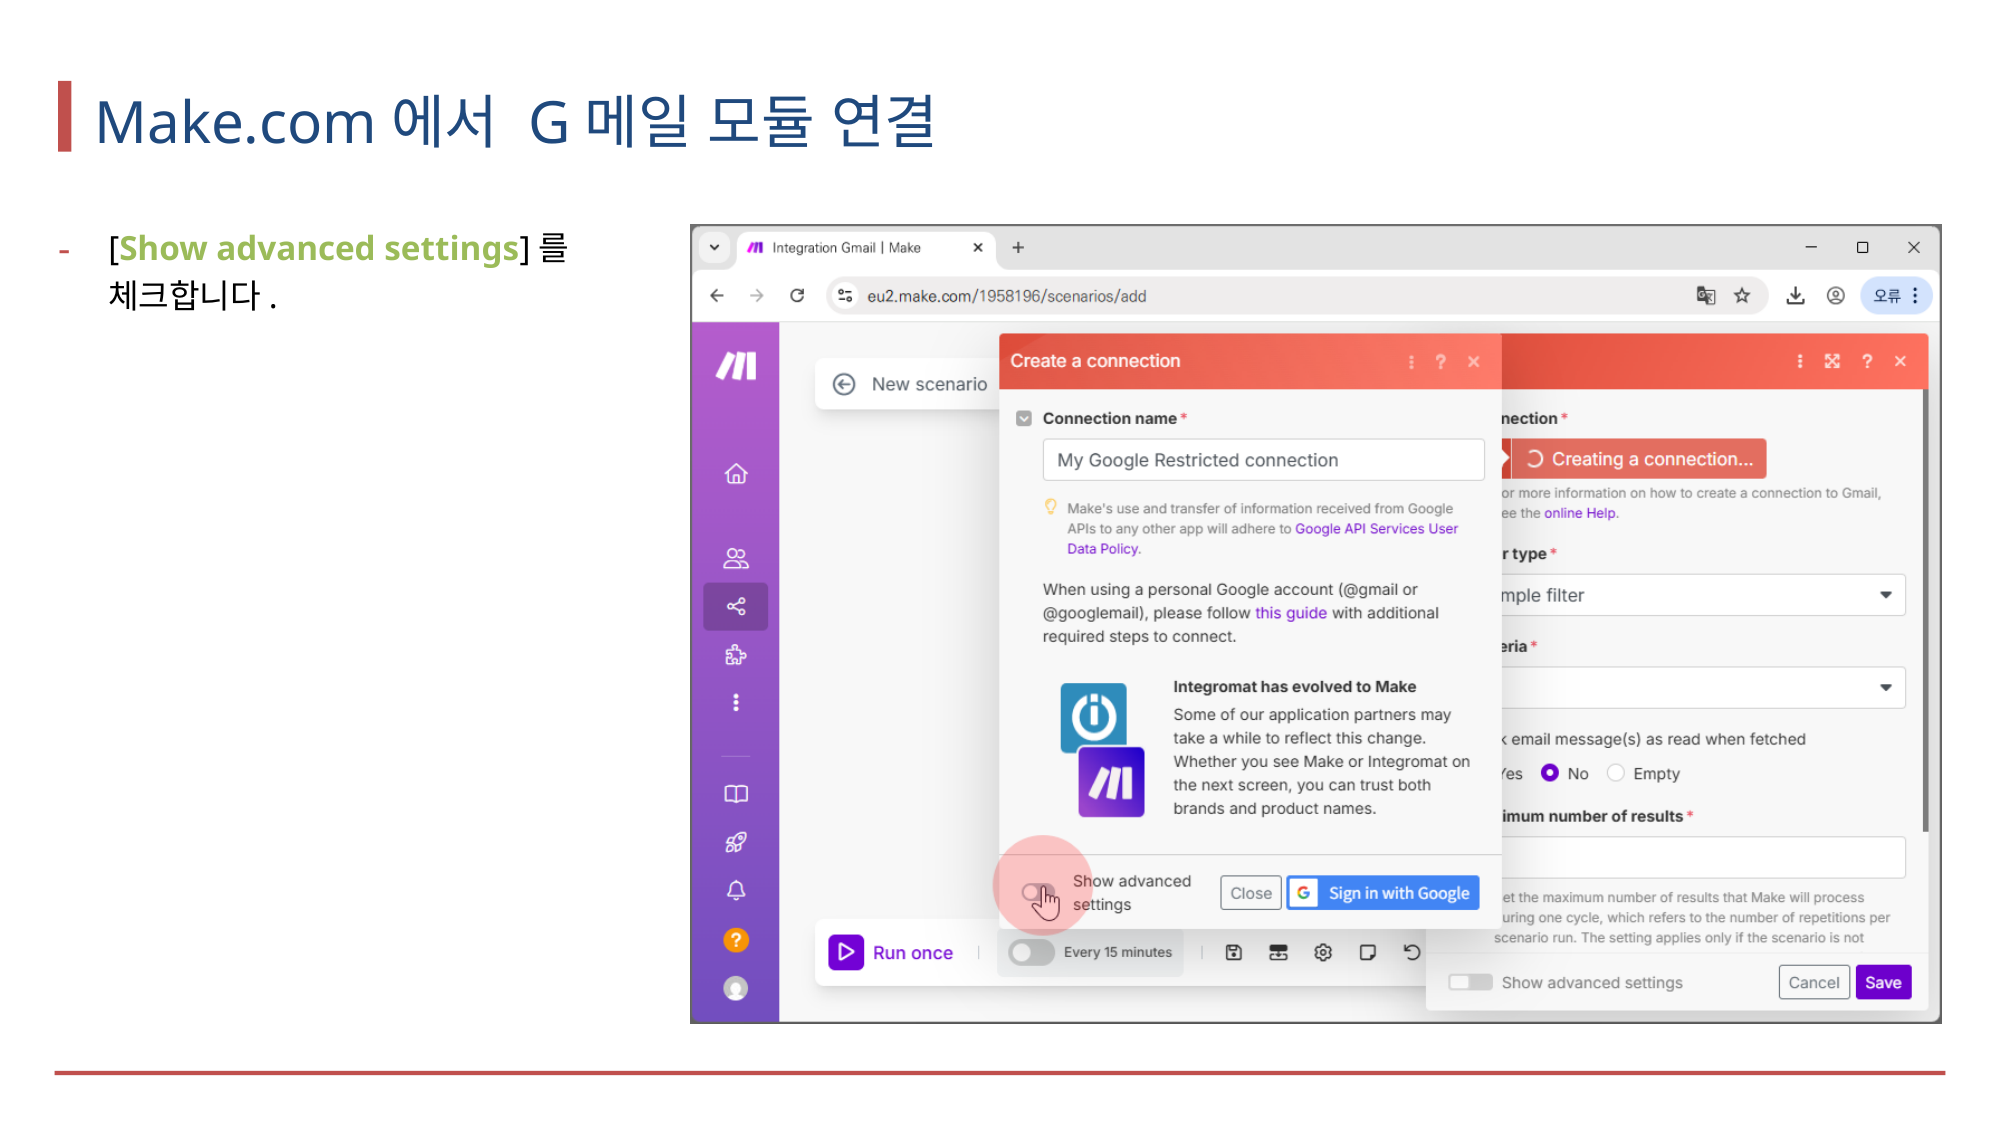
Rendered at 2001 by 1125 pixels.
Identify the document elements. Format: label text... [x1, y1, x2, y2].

list [Show advanced settings]를 체크합니다. [58, 219, 676, 1030]
picture [690, 224, 1942, 1025]
title Make.com에서 G메일 모듈 연결 [79, 67, 1942, 165]
